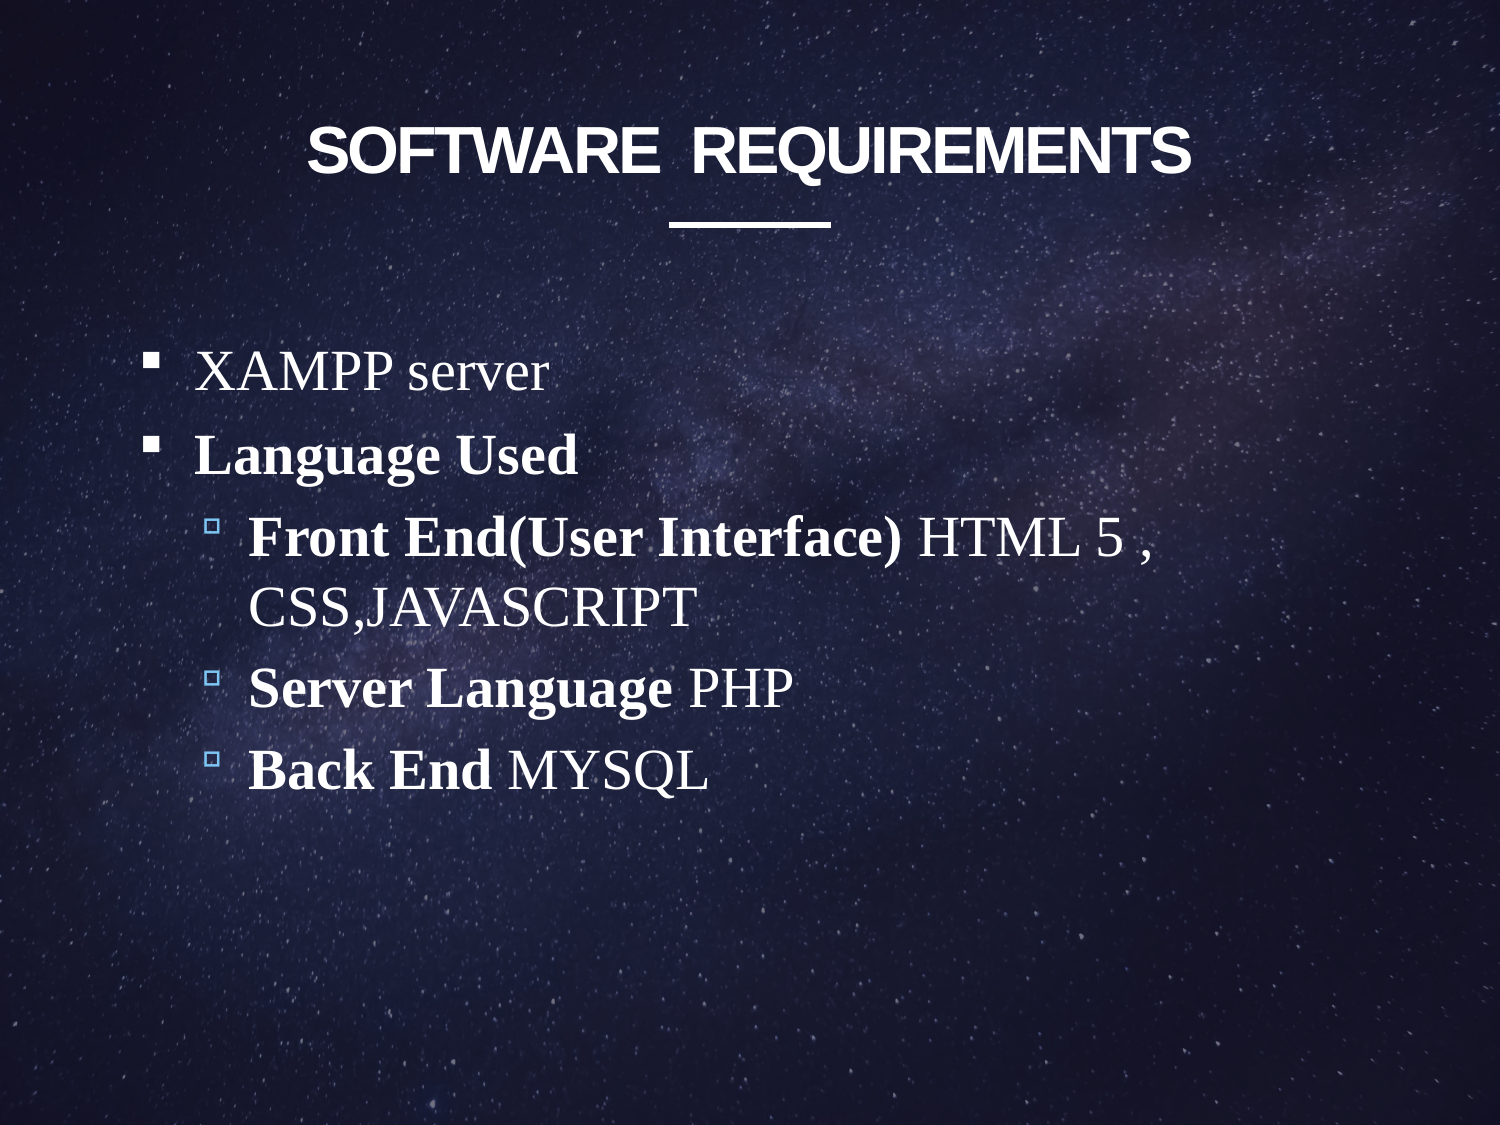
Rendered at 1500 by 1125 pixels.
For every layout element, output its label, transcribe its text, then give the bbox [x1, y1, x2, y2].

list XAMPP server Language Used Front End(User Interface) HTML 5 , CSS,JAVASCRIPT Server Language PHP Back End MYSQL [112, 324, 1388, 975]
title Software Requirements [112, 99, 1388, 200]
